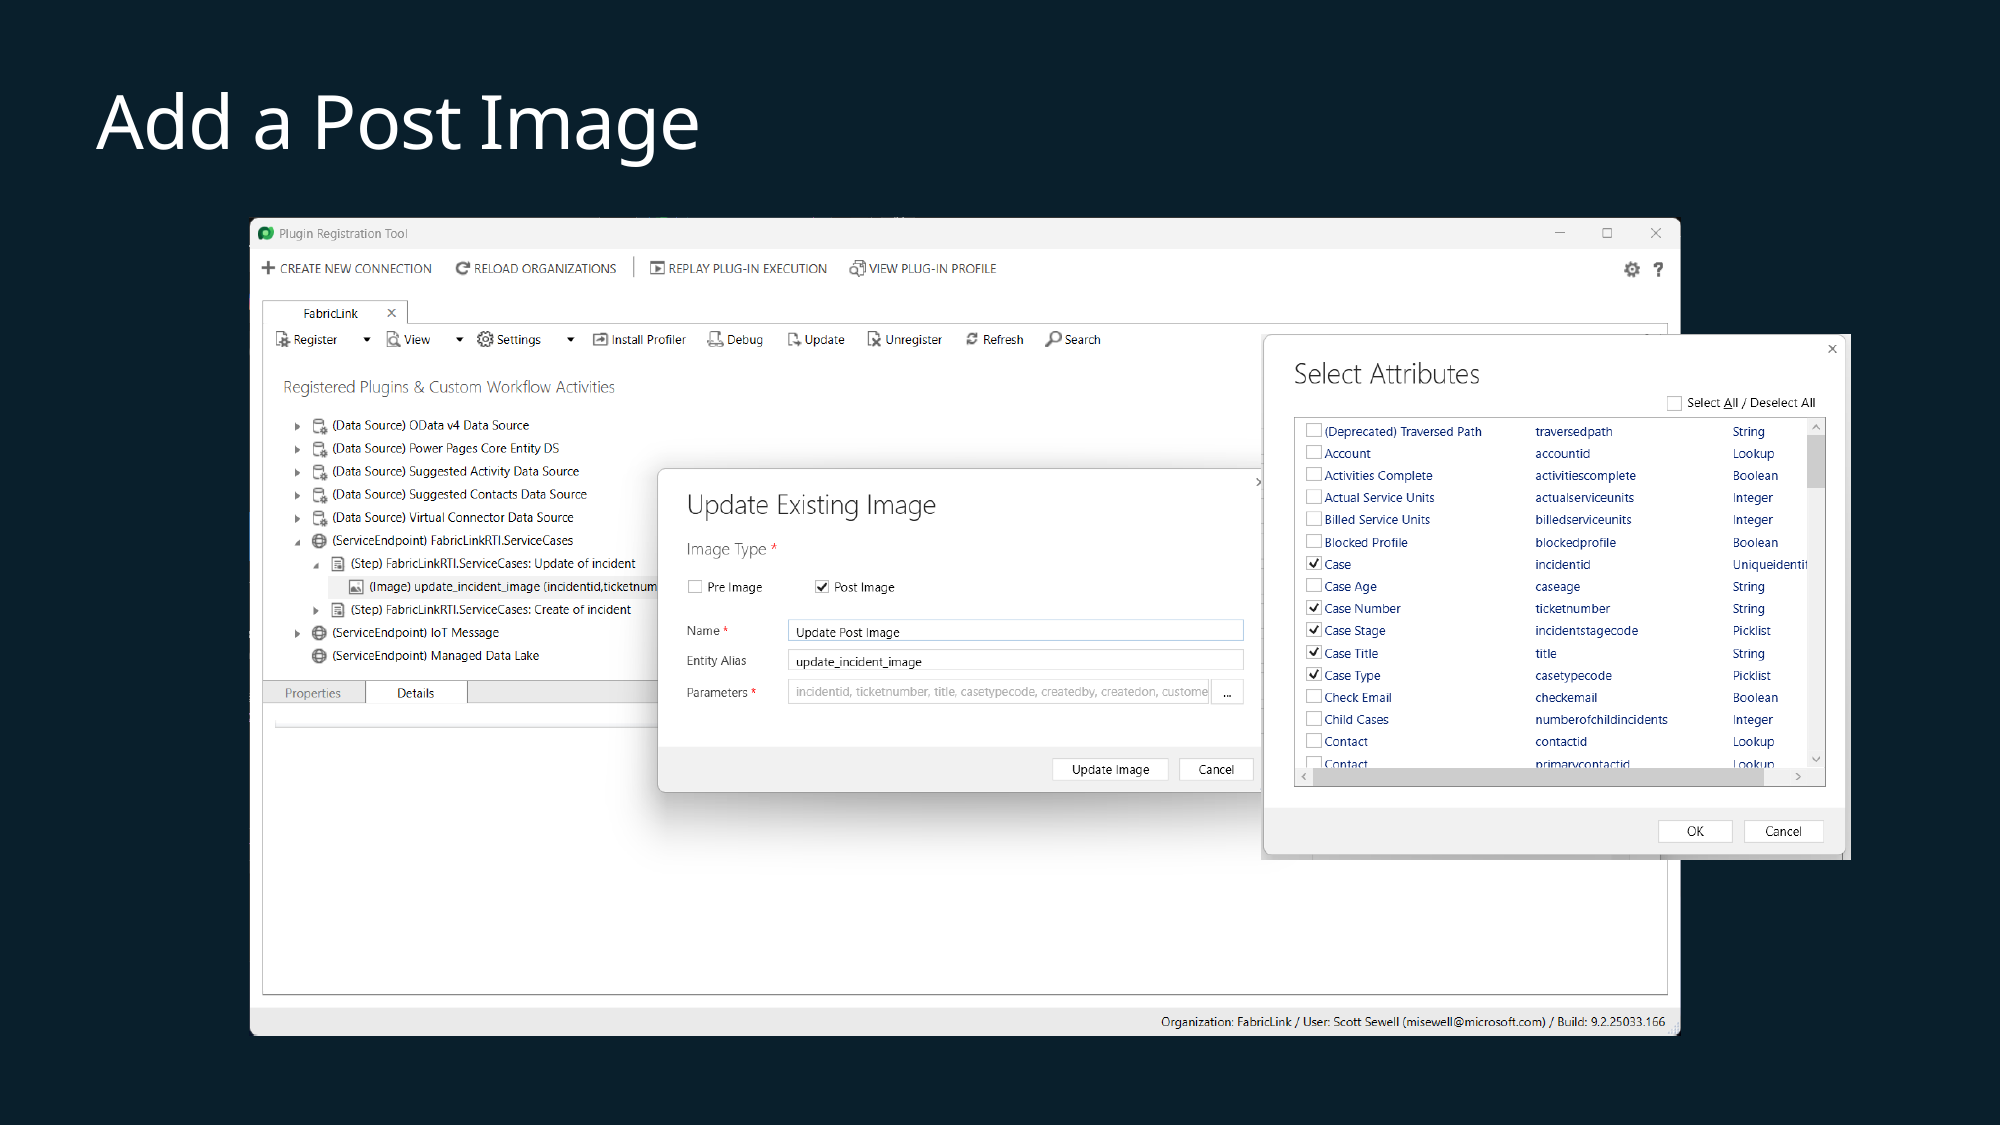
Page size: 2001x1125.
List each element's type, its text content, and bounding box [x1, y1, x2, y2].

title Add a Post Image [96, 75, 1904, 166]
picture [249, 217, 1851, 1036]
